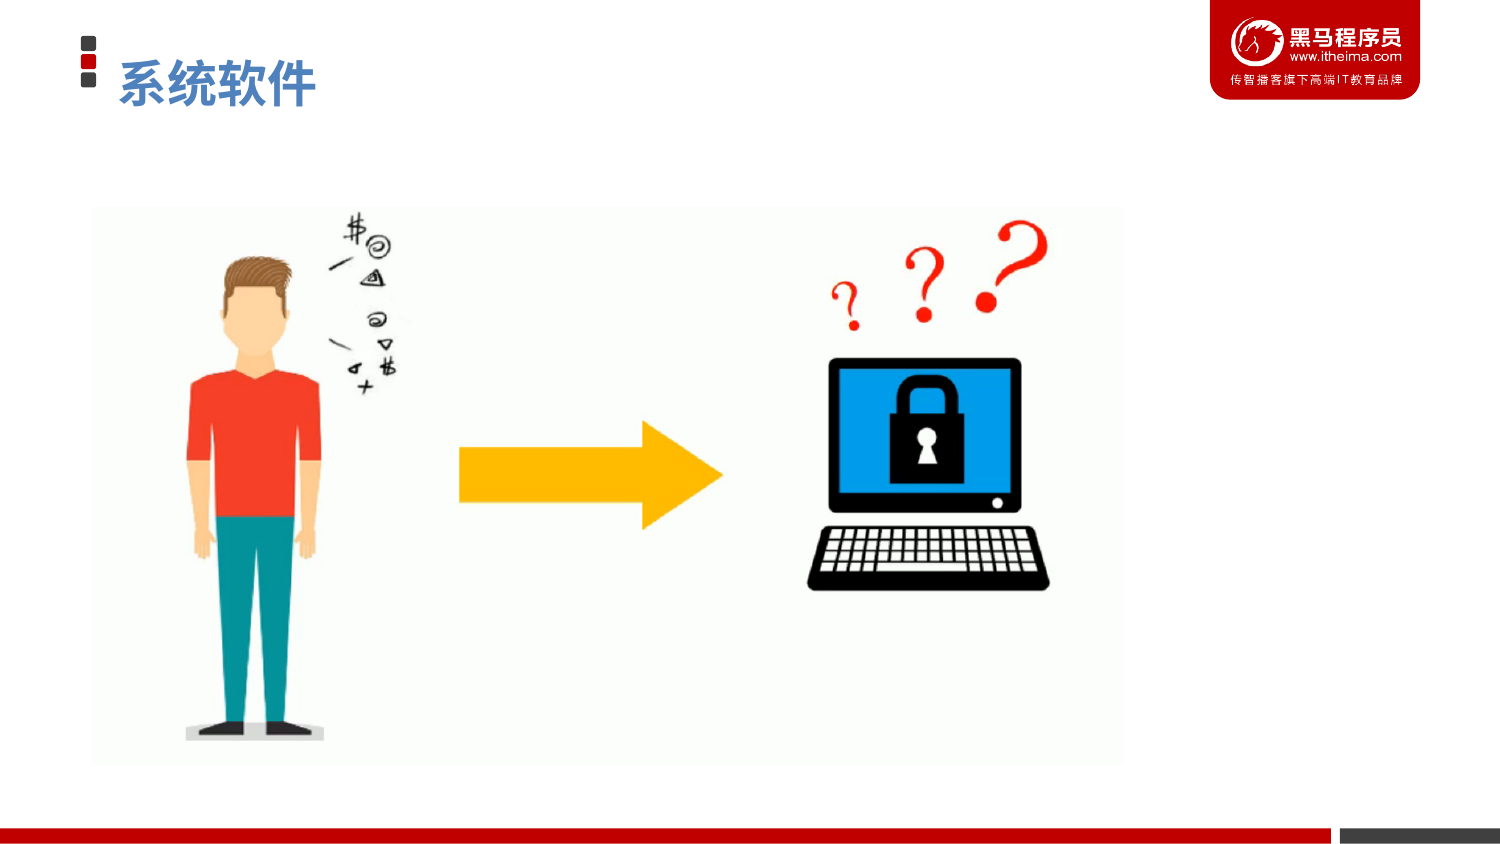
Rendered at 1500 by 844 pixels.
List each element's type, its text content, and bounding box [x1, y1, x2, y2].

title 系统软件 [103, 44, 1397, 208]
picture [1212, 8, 1421, 94]
picture [91, 207, 1124, 765]
